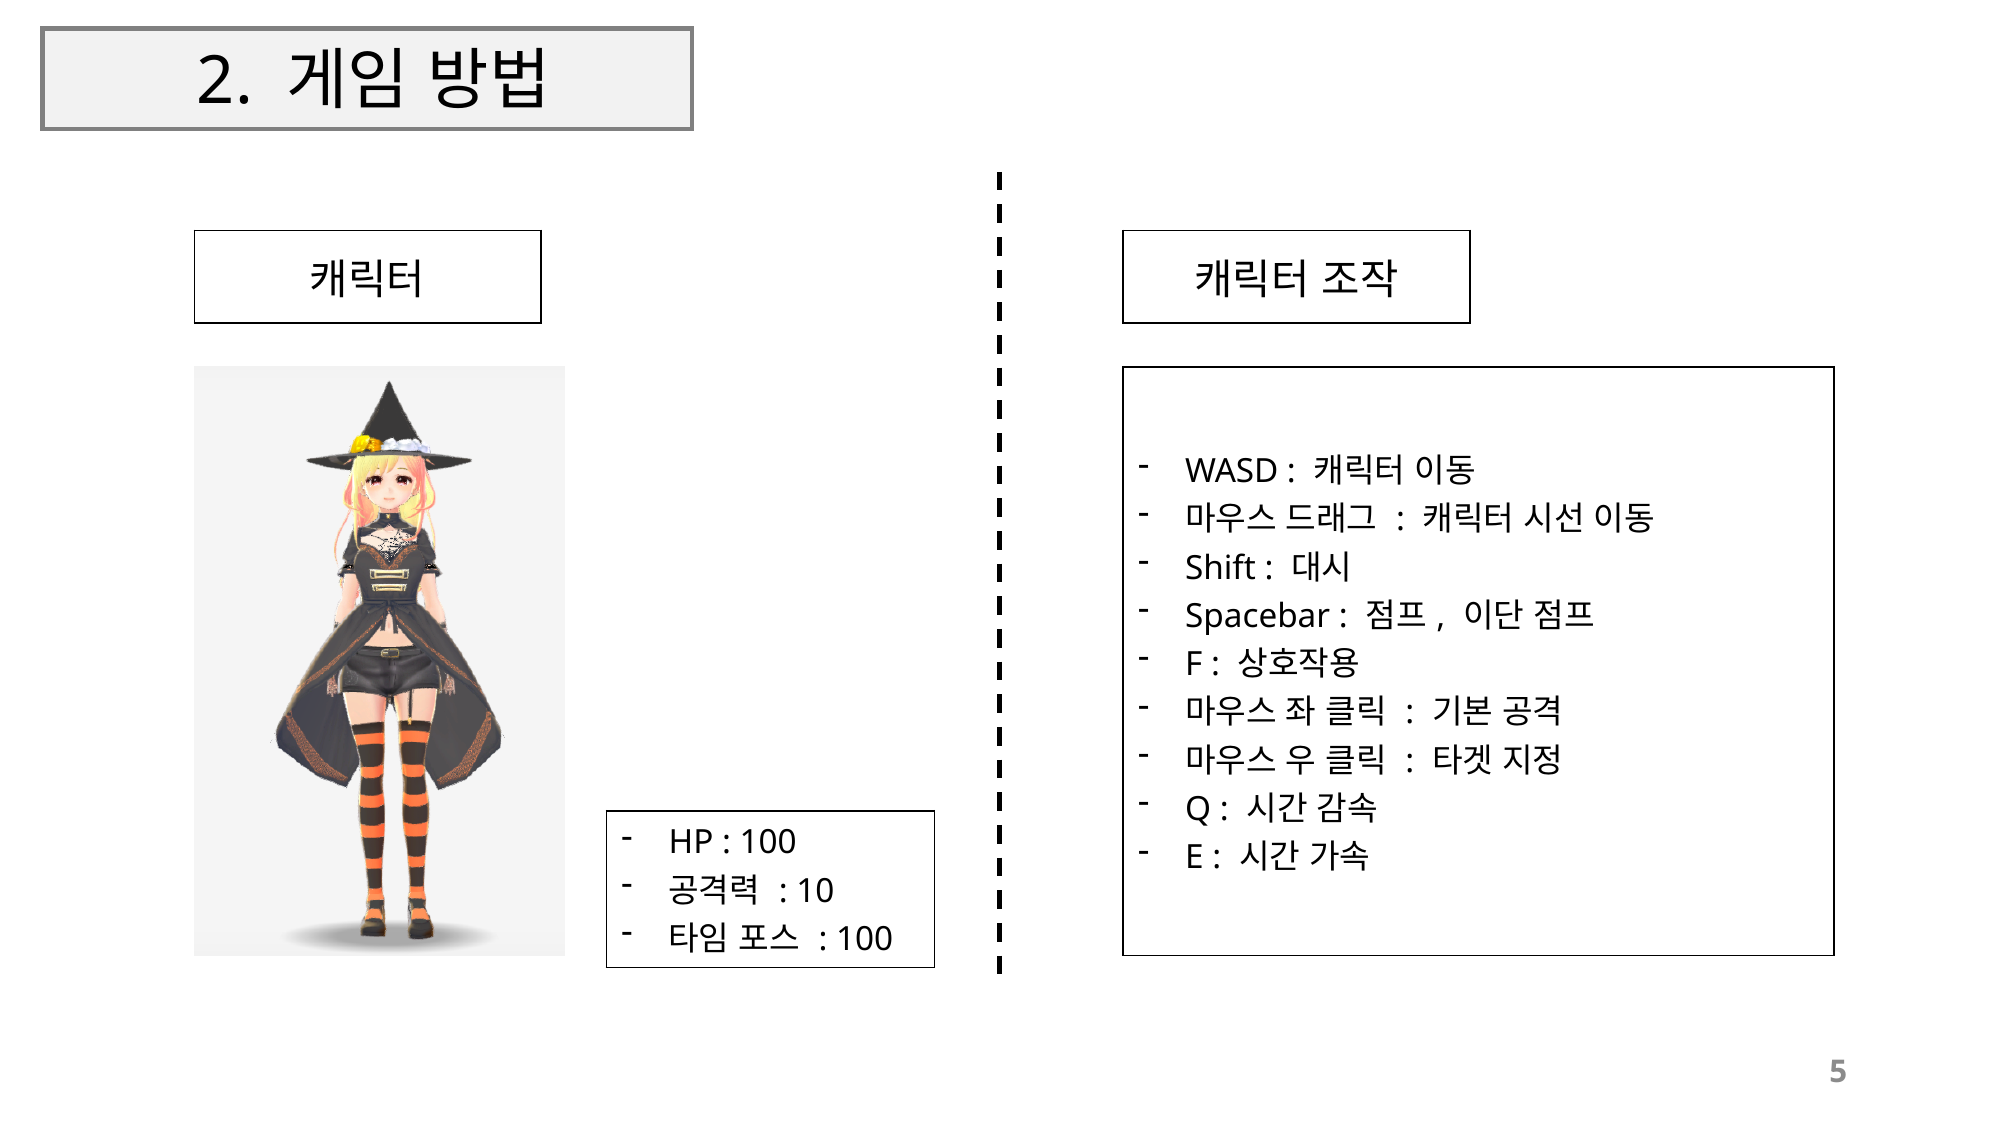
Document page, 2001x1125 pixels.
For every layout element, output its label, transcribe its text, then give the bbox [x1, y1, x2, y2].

title 2. 게임 방법 [63, 27, 685, 126]
table_header 캐릭터 조작 [1124, 231, 1469, 322]
picture [194, 366, 565, 956]
table_header HP : 100 공격력 : 10 타임 포스 : 100 [607, 812, 934, 967]
table_header 캐릭터 [195, 231, 540, 322]
slide_number 5 [1412, 1042, 1863, 1103]
table_header WASD : 캐릭터 이동 마우스 드래그 : 캐릭터 시선 이동 Shift : 대시 Spacebar : 점프, 이단 점프 F : 상호작용 마우스 좌 클릭 : 기본 공격 마우스 우 클릭 : 타겟 지정 Q : 시간 감속 E : 시간 가속 [1124, 368, 1833, 955]
